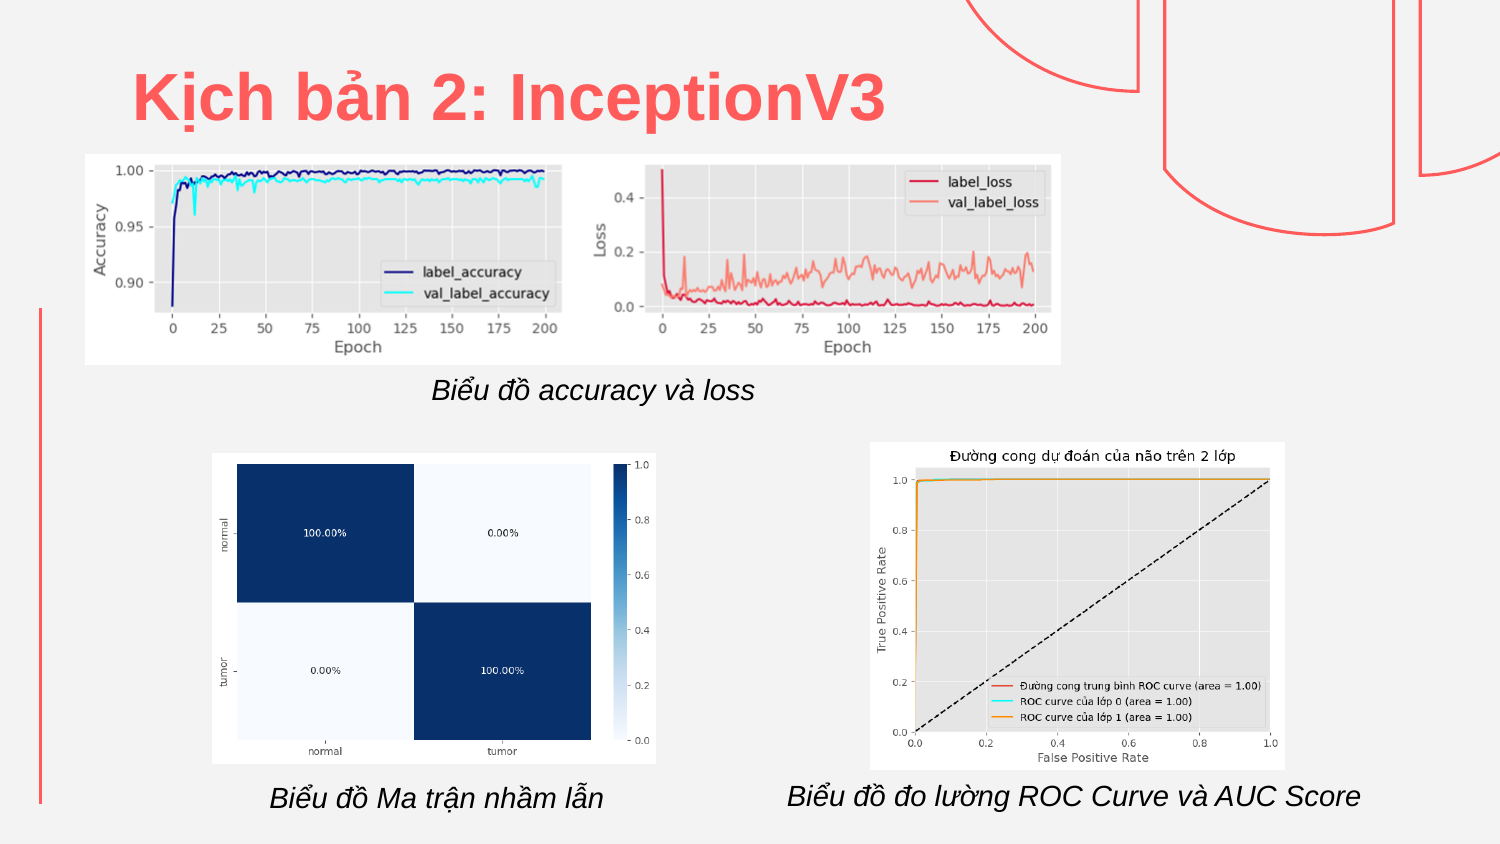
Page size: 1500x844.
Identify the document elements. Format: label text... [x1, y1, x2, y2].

picture [84, 153, 1061, 365]
text_box Biểu đồ accuracy và loss [416, 373, 772, 414]
picture [870, 442, 1285, 771]
text_box Biểu đồ đo lường ROC Curve và AUC Score [772, 769, 1383, 820]
title Kịch bản 2: InceptionV3 [117, 38, 1383, 116]
text_box Biểu đồ Ma trận nhầm lẫn [254, 772, 629, 822]
picture [212, 453, 656, 764]
